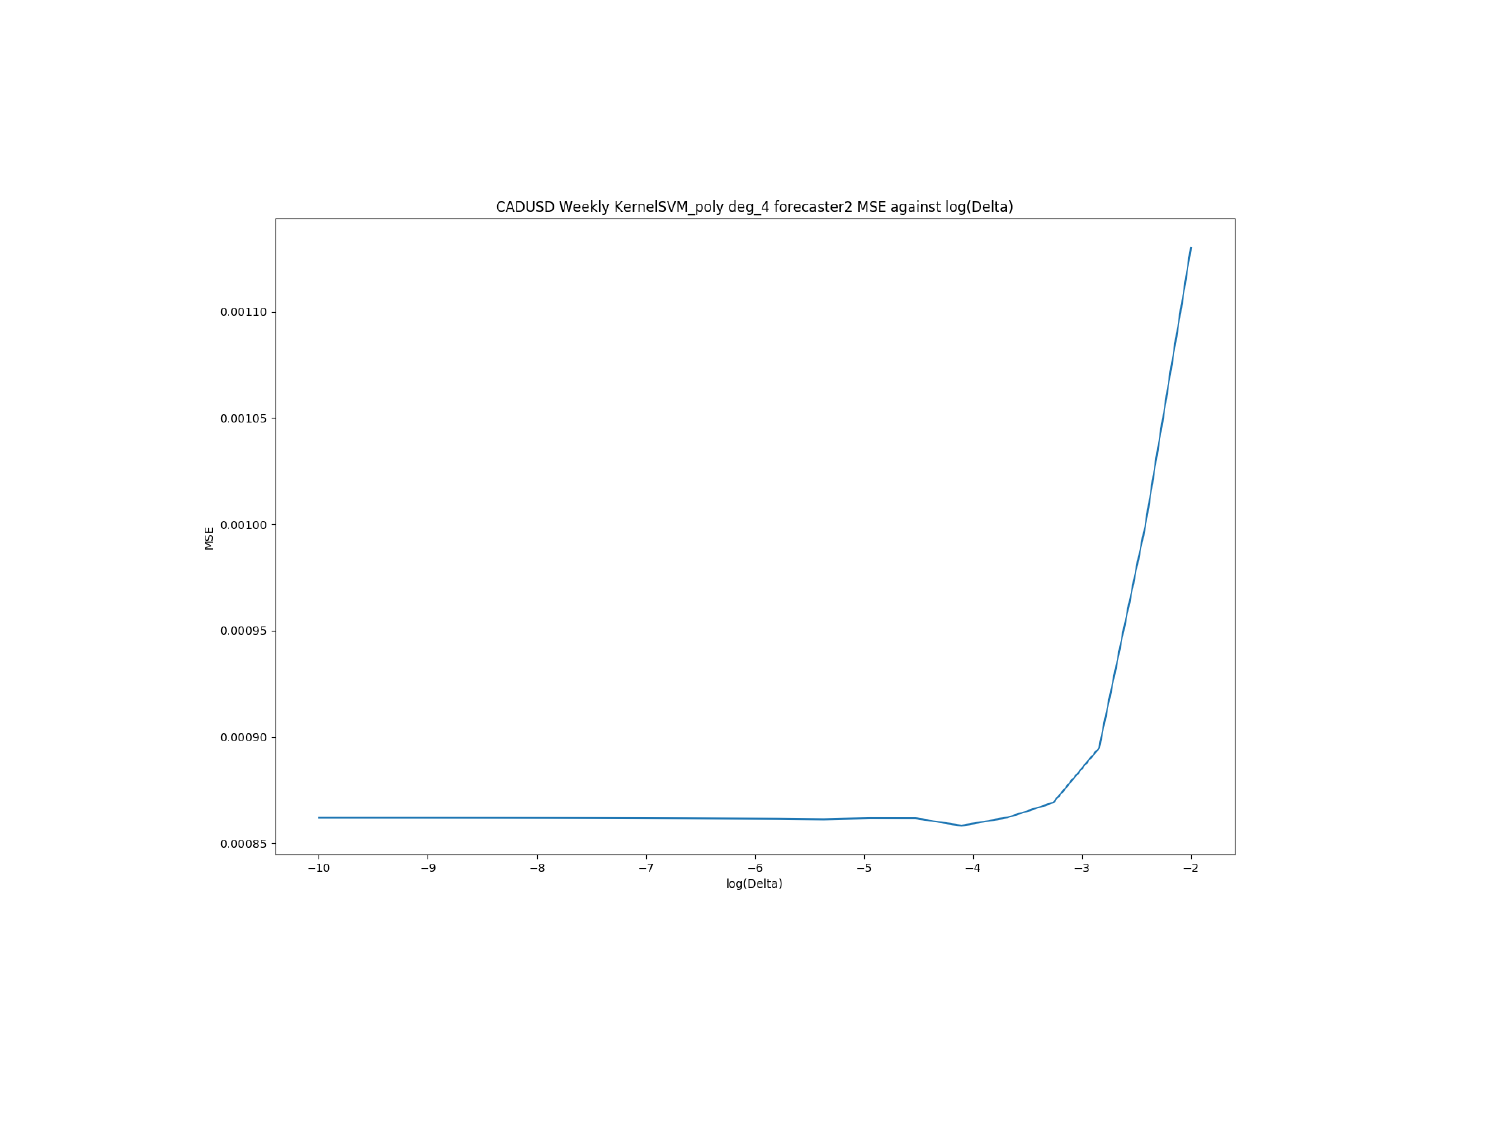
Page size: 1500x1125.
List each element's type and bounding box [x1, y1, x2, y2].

picture [119, 119, 1358, 946]
